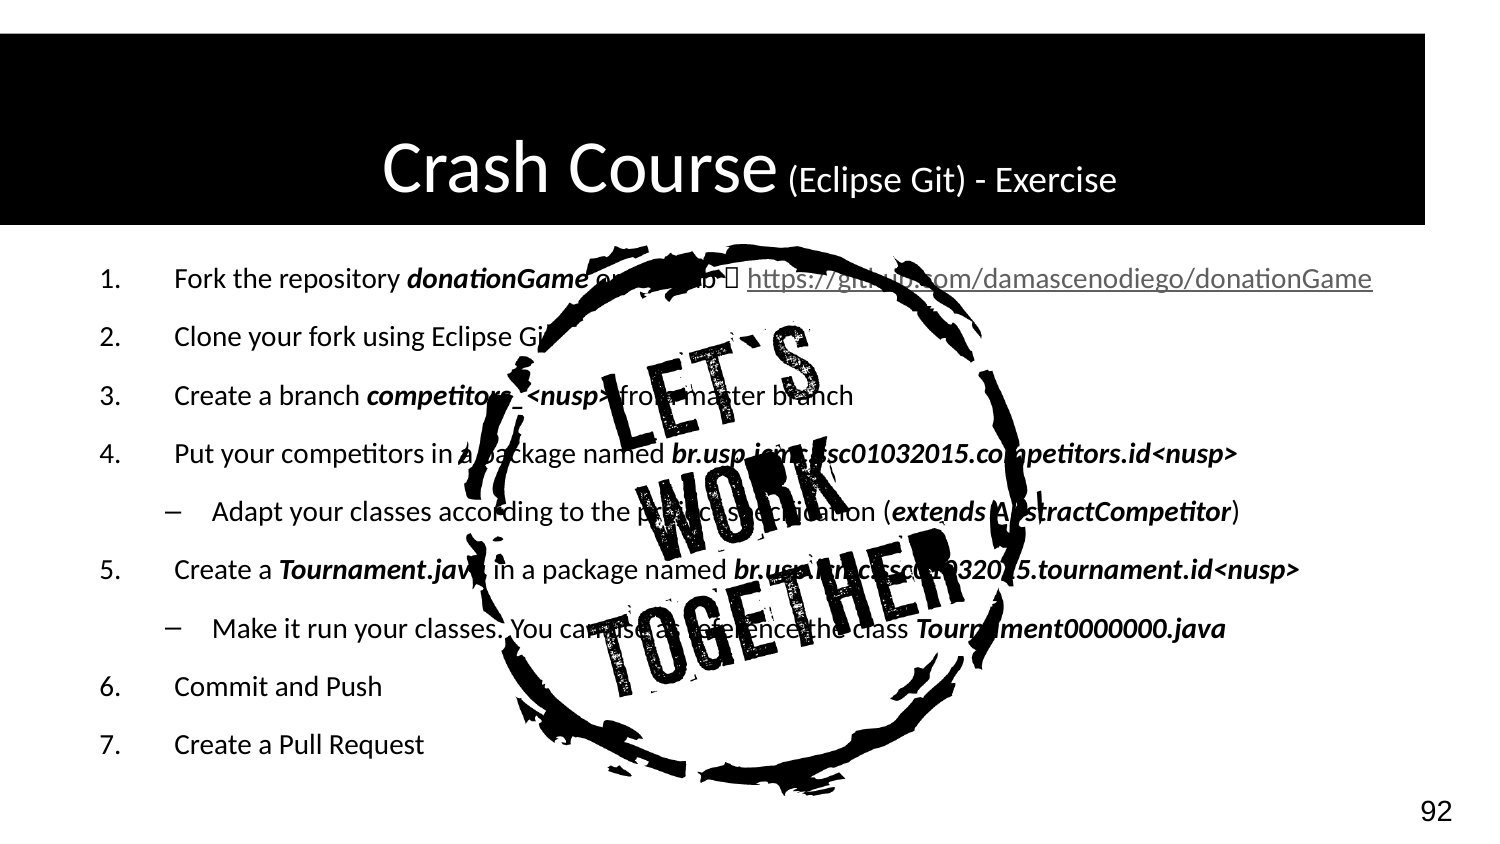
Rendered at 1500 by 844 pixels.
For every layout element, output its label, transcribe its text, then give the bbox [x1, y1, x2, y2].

list Fork the repository donationGame on GitHub  https://github.com/damascenodiego/donationGame Clone your fork using Eclipse Git Create a branch competitors_<nusp> from master branch Put your competitors in a package named br.usp.icmc.ssc01032015.competitors.id<nusp> Adapt your classes according to the project specification (extends AbstractCompetitor) Create a Tournament.java in a package named br.usp.icmc.ssc01032015.tournament.id<nusp> Make it run your classes. You can use as reference the class Tournament0000000.java Commit and Push Create a Pull Request [75, 234, 1425, 754]
picture [458, 244, 1042, 796]
title Crash Course (Eclipse Git) - Exercise [75, 33, 1425, 223]
